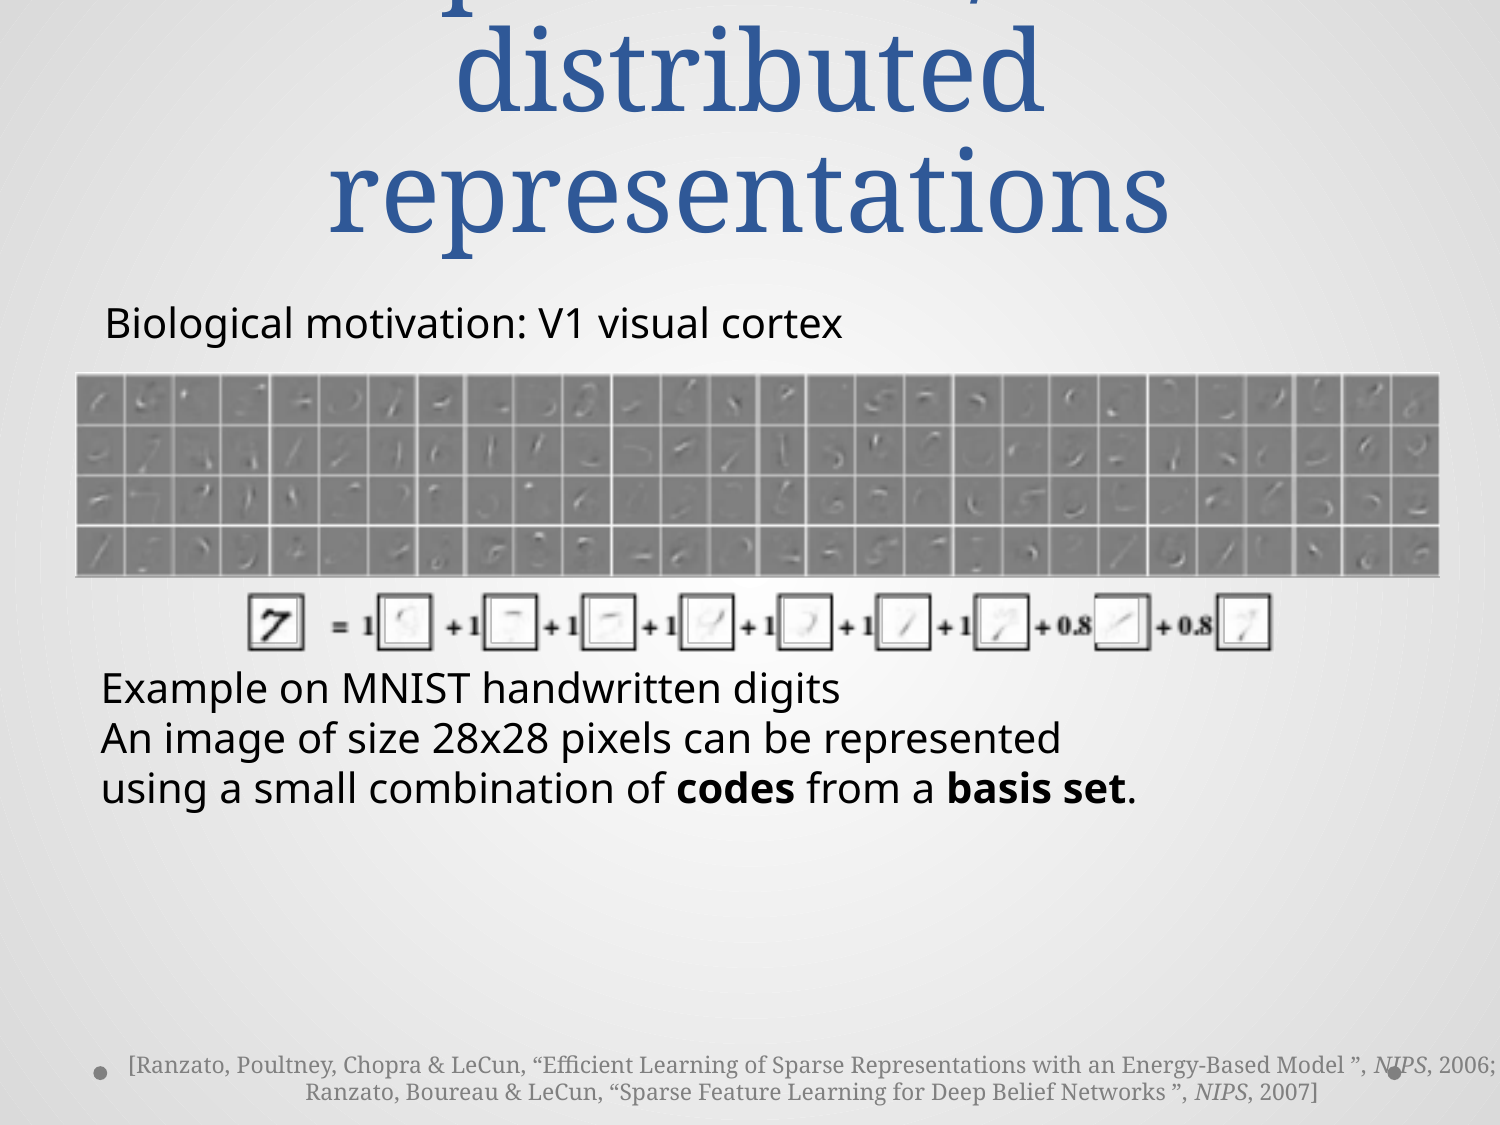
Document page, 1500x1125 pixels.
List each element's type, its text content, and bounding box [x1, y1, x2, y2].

text_box Biological motivation: V1 visual cortex [89, 289, 859, 354]
text_box [Ranzato, Poultney, Chopra & LeCun, “Efficient Learning of Sparse Representations with an Energy-Based Model ”, NIPS, 2006; Ranzato, Boureau & LeCun, “Sparse Feature Learning for Deep Belief Networks ”, NIPS, 2007] [113, 1043, 1500, 1113]
picture [74, 372, 1441, 652]
text_box Example on MNIST handwritten digits An image of size 28x28 pixels can be represented using a small combination of codes from a basis set. [85, 660, 1153, 819]
title Sparse and/or distributed representations [75, 0, 1425, 263]
